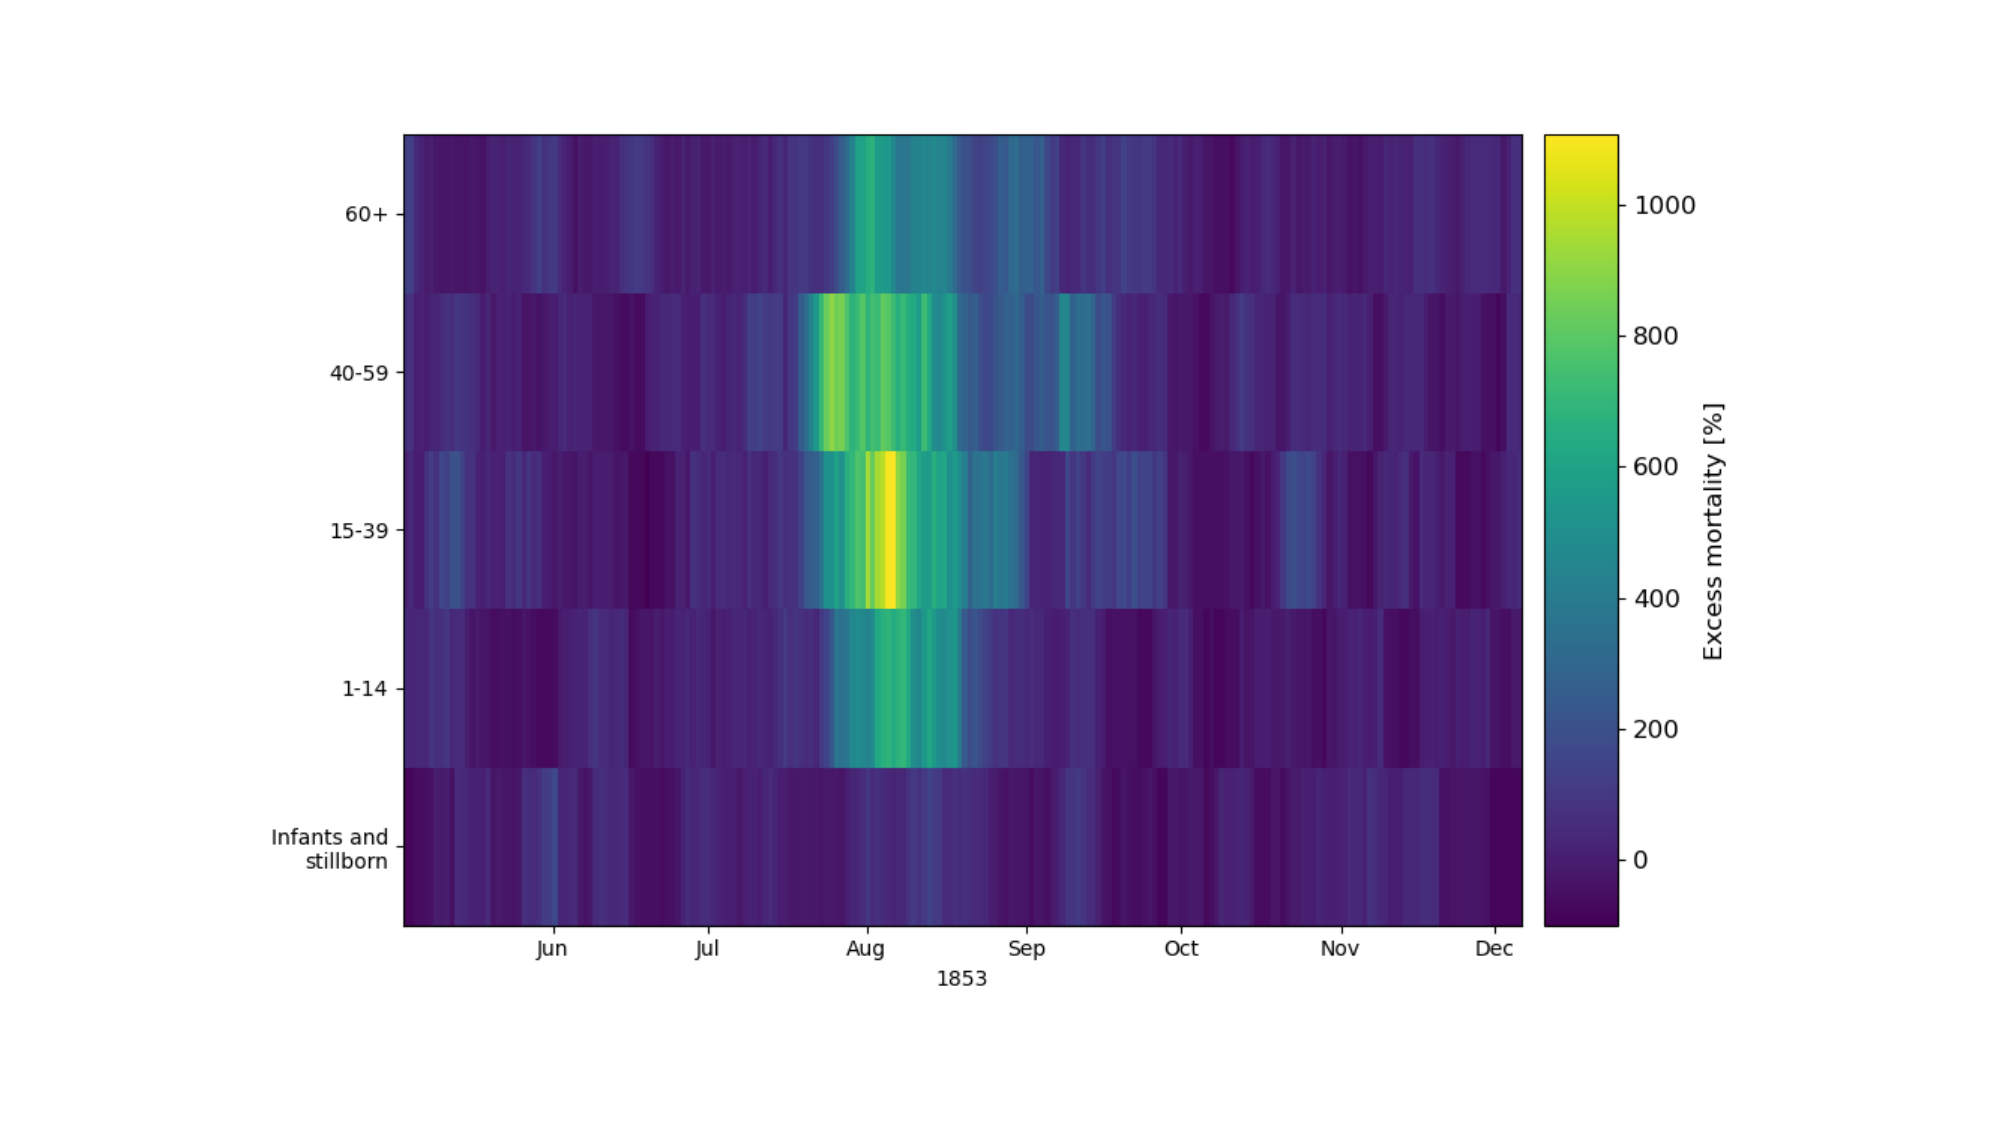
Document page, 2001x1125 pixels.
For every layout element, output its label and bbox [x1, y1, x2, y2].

picture [249, 112, 1750, 1013]
